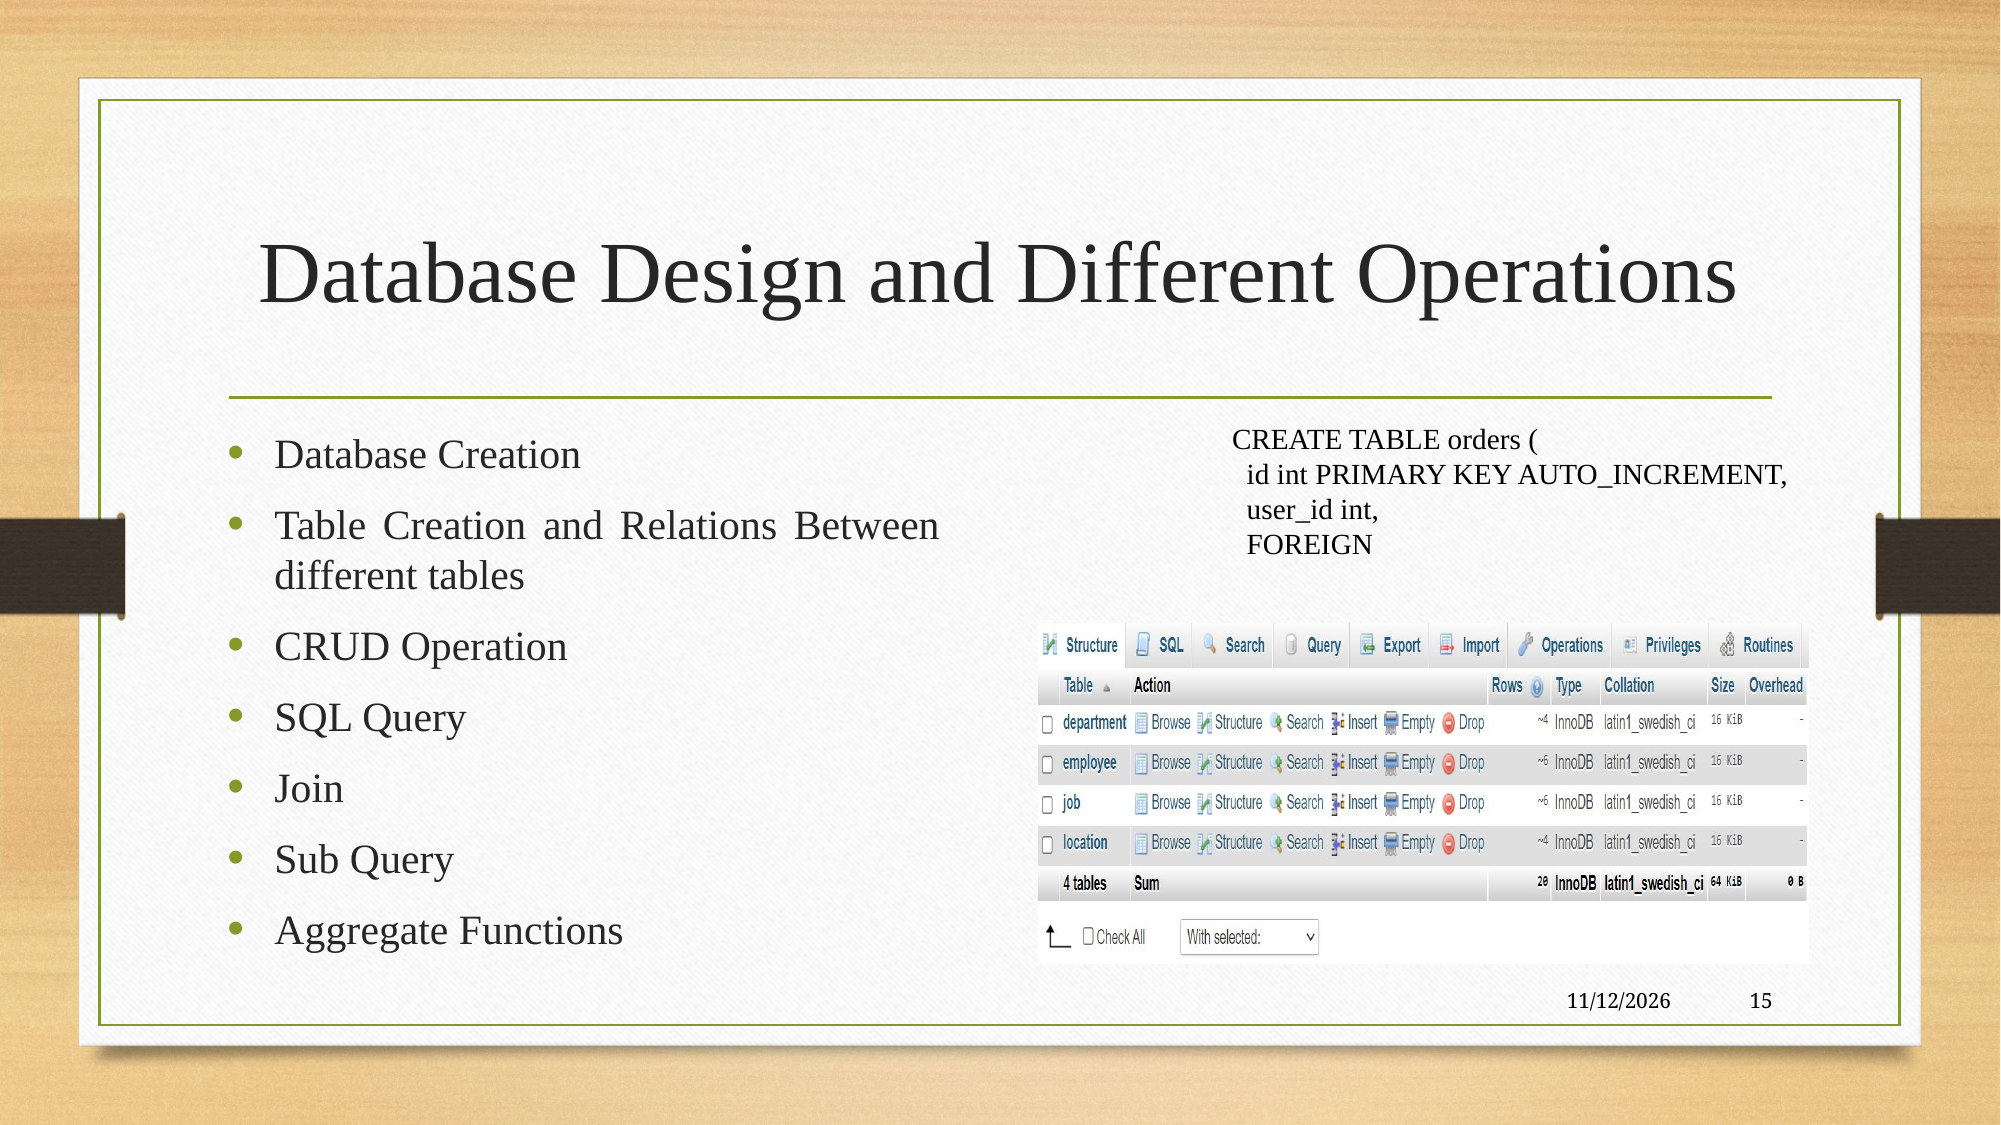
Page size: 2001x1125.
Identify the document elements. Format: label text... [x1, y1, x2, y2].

list Database Creation Table Creation and Relations Between different tables CRUD Operation SQL Query Join Sub Query Aggregate Functions [212, 419, 956, 995]
title Database Design and Different Operations [212, 161, 1788, 375]
picture [0, 0, 2001, 1125]
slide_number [1423, 979, 1686, 1025]
slide_number 15 [1698, 979, 1788, 1025]
text_box CREATE TABLE orders ( id int PRIMARY KEY AUTO_INCREMENT, user_id int, FOREIGN [1217, 413, 2000, 568]
